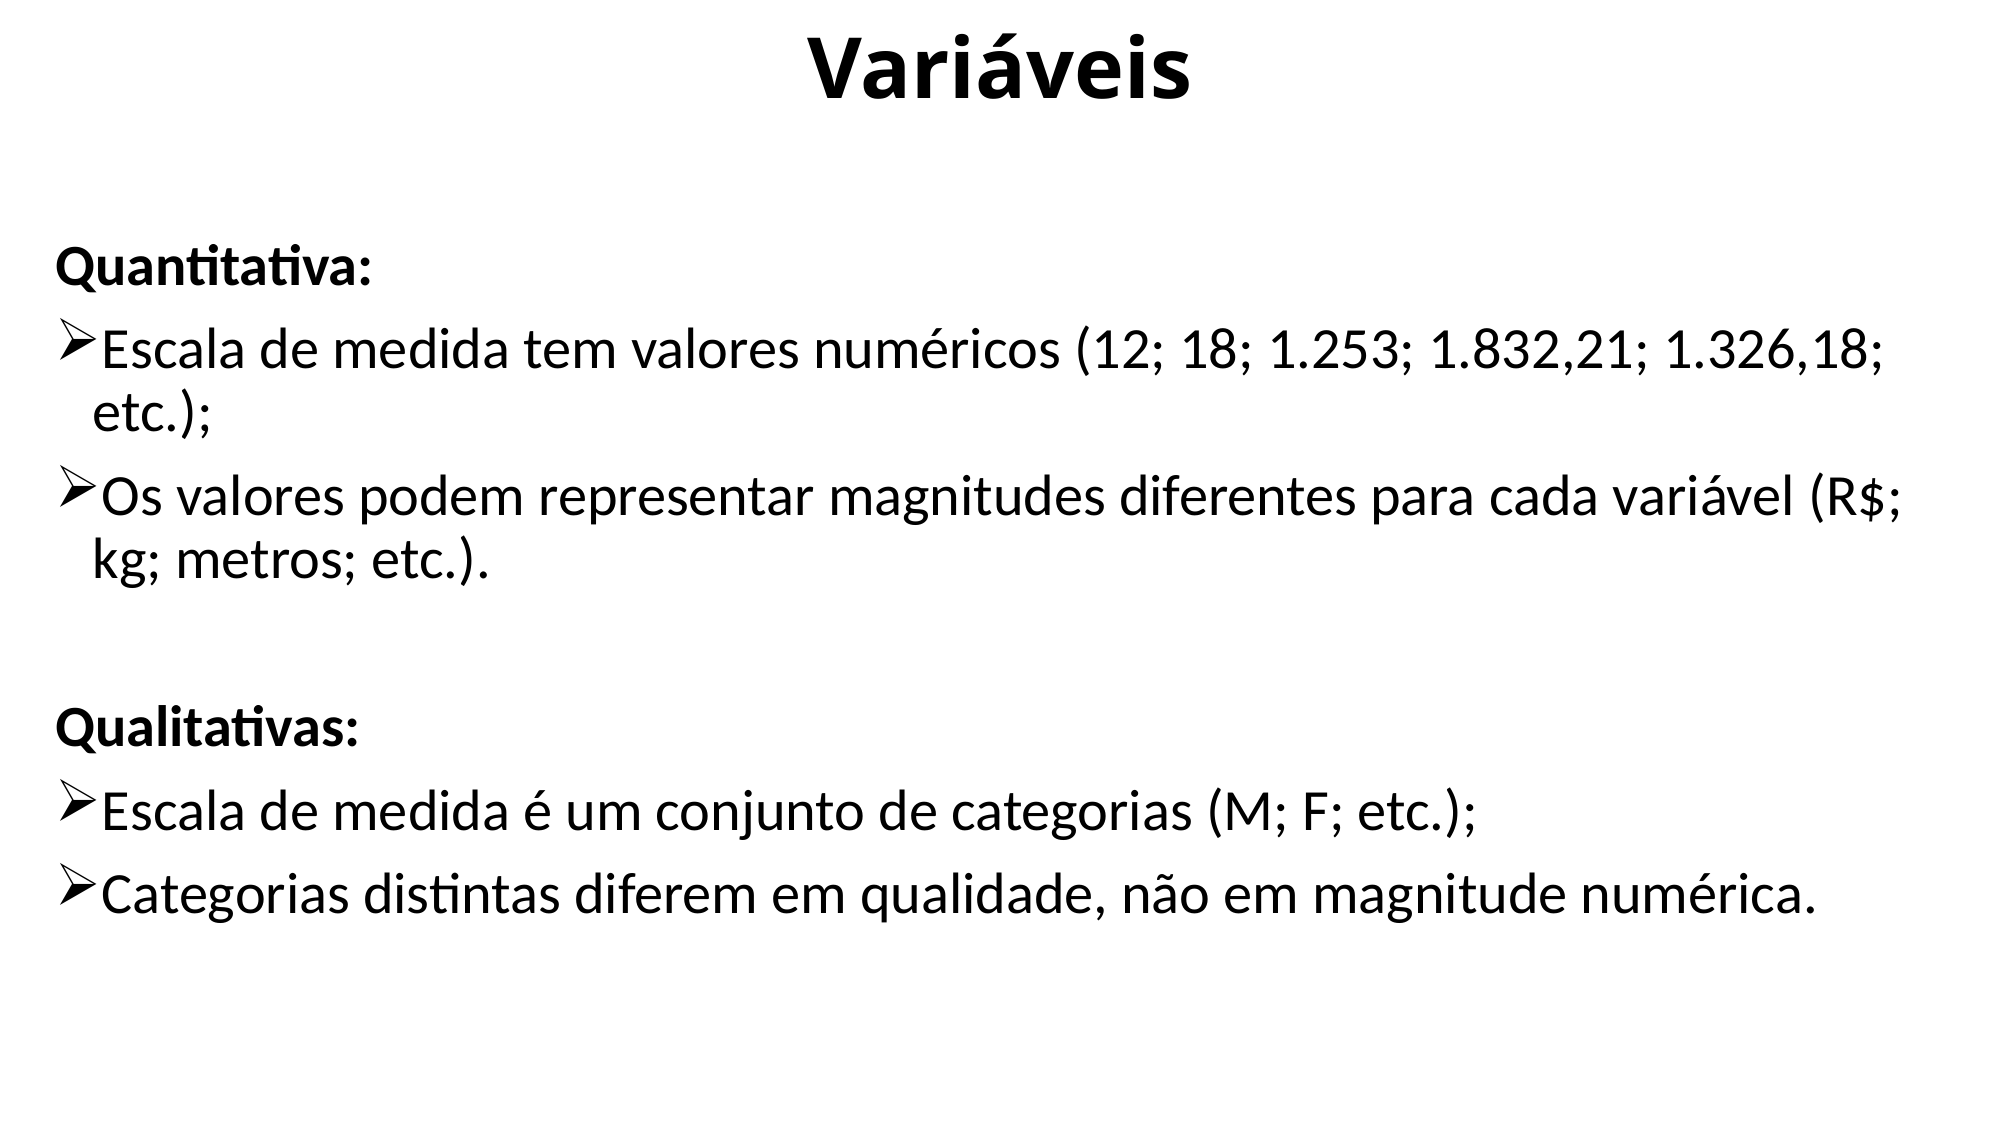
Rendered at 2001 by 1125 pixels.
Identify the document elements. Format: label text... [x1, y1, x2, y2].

list Quantitativa: Escala de medida tem valores numéricos (12; 18; 1.253; 1.832,21; 1.326,18; etc.); Os valores podem representar magnitudes diferentes para cada variável (R$; kg; metros; etc.). Qualitativas: Escala de medida é um conjunto de categorias (M; F; etc.); Categorias distintas diferem em qualidade, não em magnitude numérica. [40, 136, 1946, 1096]
title Variáveis [137, 18, 1863, 125]
